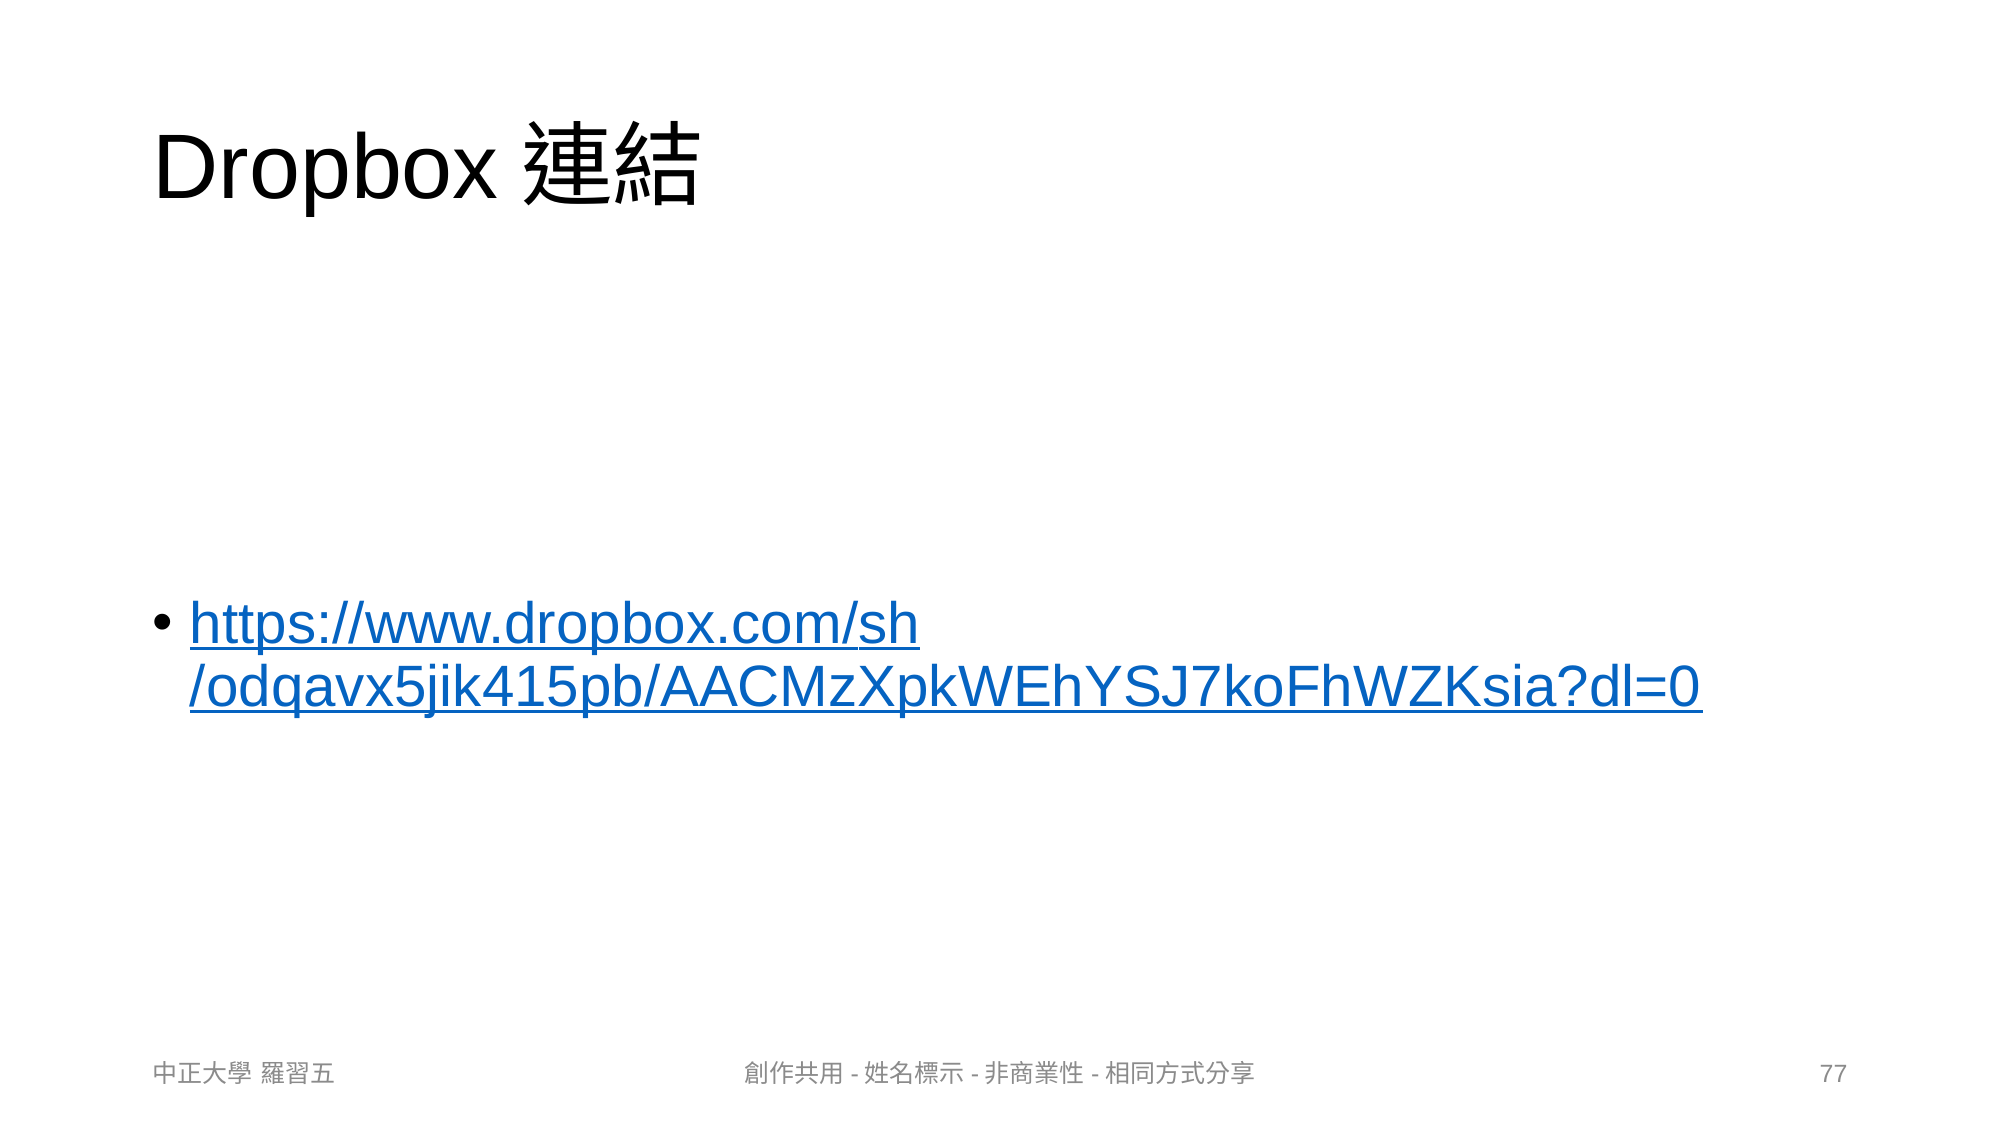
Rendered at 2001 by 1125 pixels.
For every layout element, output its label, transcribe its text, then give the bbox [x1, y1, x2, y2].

footer 創作共用-姓名標示-非商業性-相同方式分享 [662, 1042, 1338, 1103]
slide_number 中正大學 羅習五 [137, 1042, 588, 1103]
slide_number 77 [1412, 1042, 1863, 1103]
title Dropbox連結 [137, 59, 1863, 278]
list https://www.dropbox.com/sh/odqavx5jik415pb/AACMzXpkWEhYSJ7koFhWZKsia?dl=0 [137, 299, 1863, 1014]
